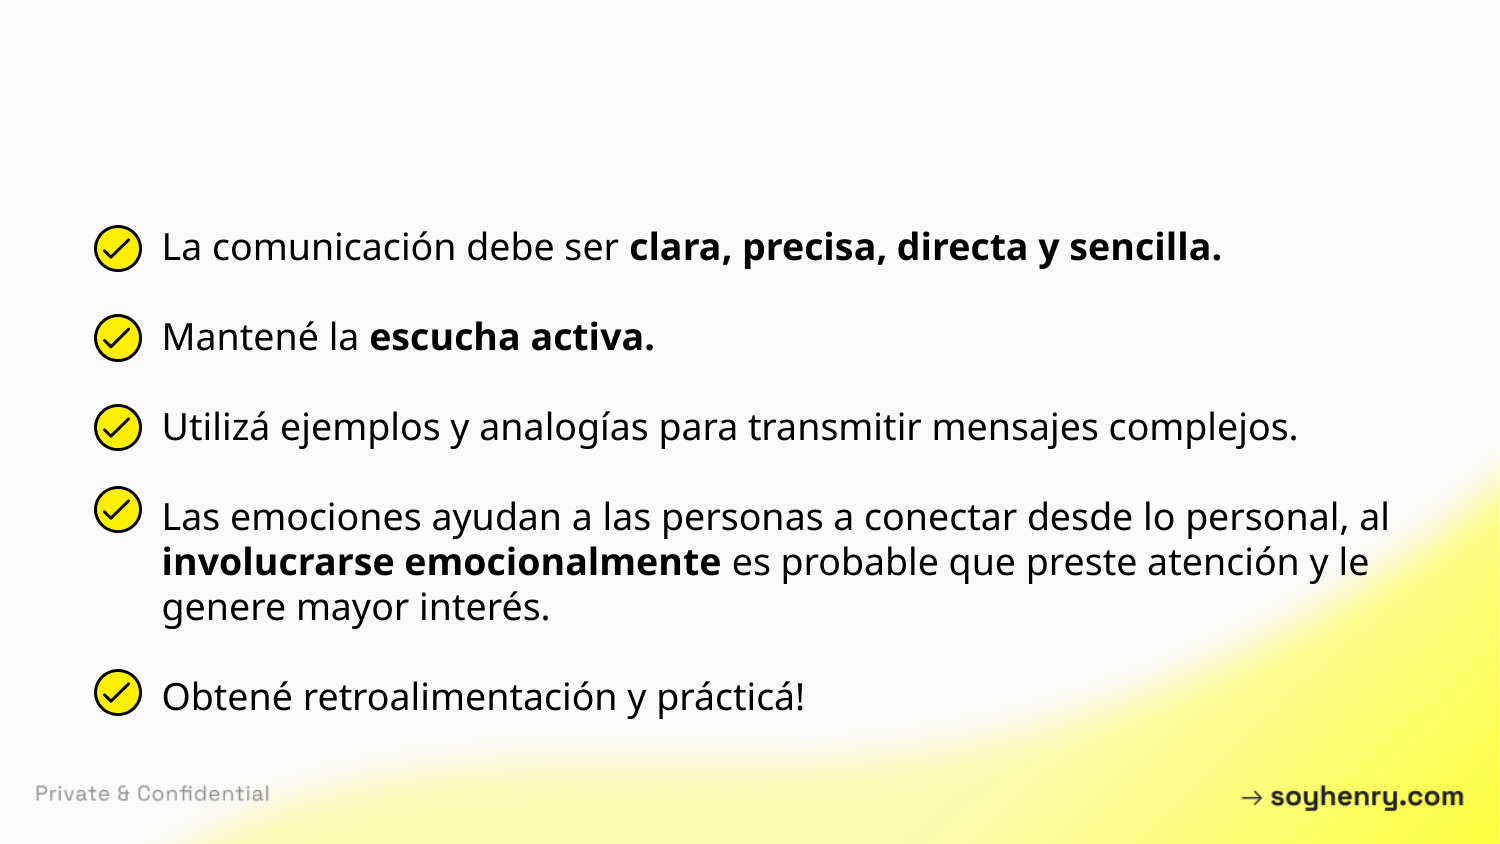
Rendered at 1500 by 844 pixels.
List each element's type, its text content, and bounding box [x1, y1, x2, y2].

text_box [94, 314, 142, 362]
text_box La comunicación debe ser clara, precisa, directa y sencilla. Mantené la escucha activa. Utilizá ejemplos y analogías para transmitir mensajes complejos. Las emociones ayudan a las personas a conectar desde lo personal, al involucrarse emocionalmente es probable que preste atención y le genere mayor interés. Obtené retroalimentación y prácticá! [150, 217, 1410, 731]
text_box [94, 486, 142, 534]
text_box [94, 224, 142, 272]
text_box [94, 668, 142, 716]
picture [0, 0, 1500, 844]
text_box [94, 404, 142, 452]
